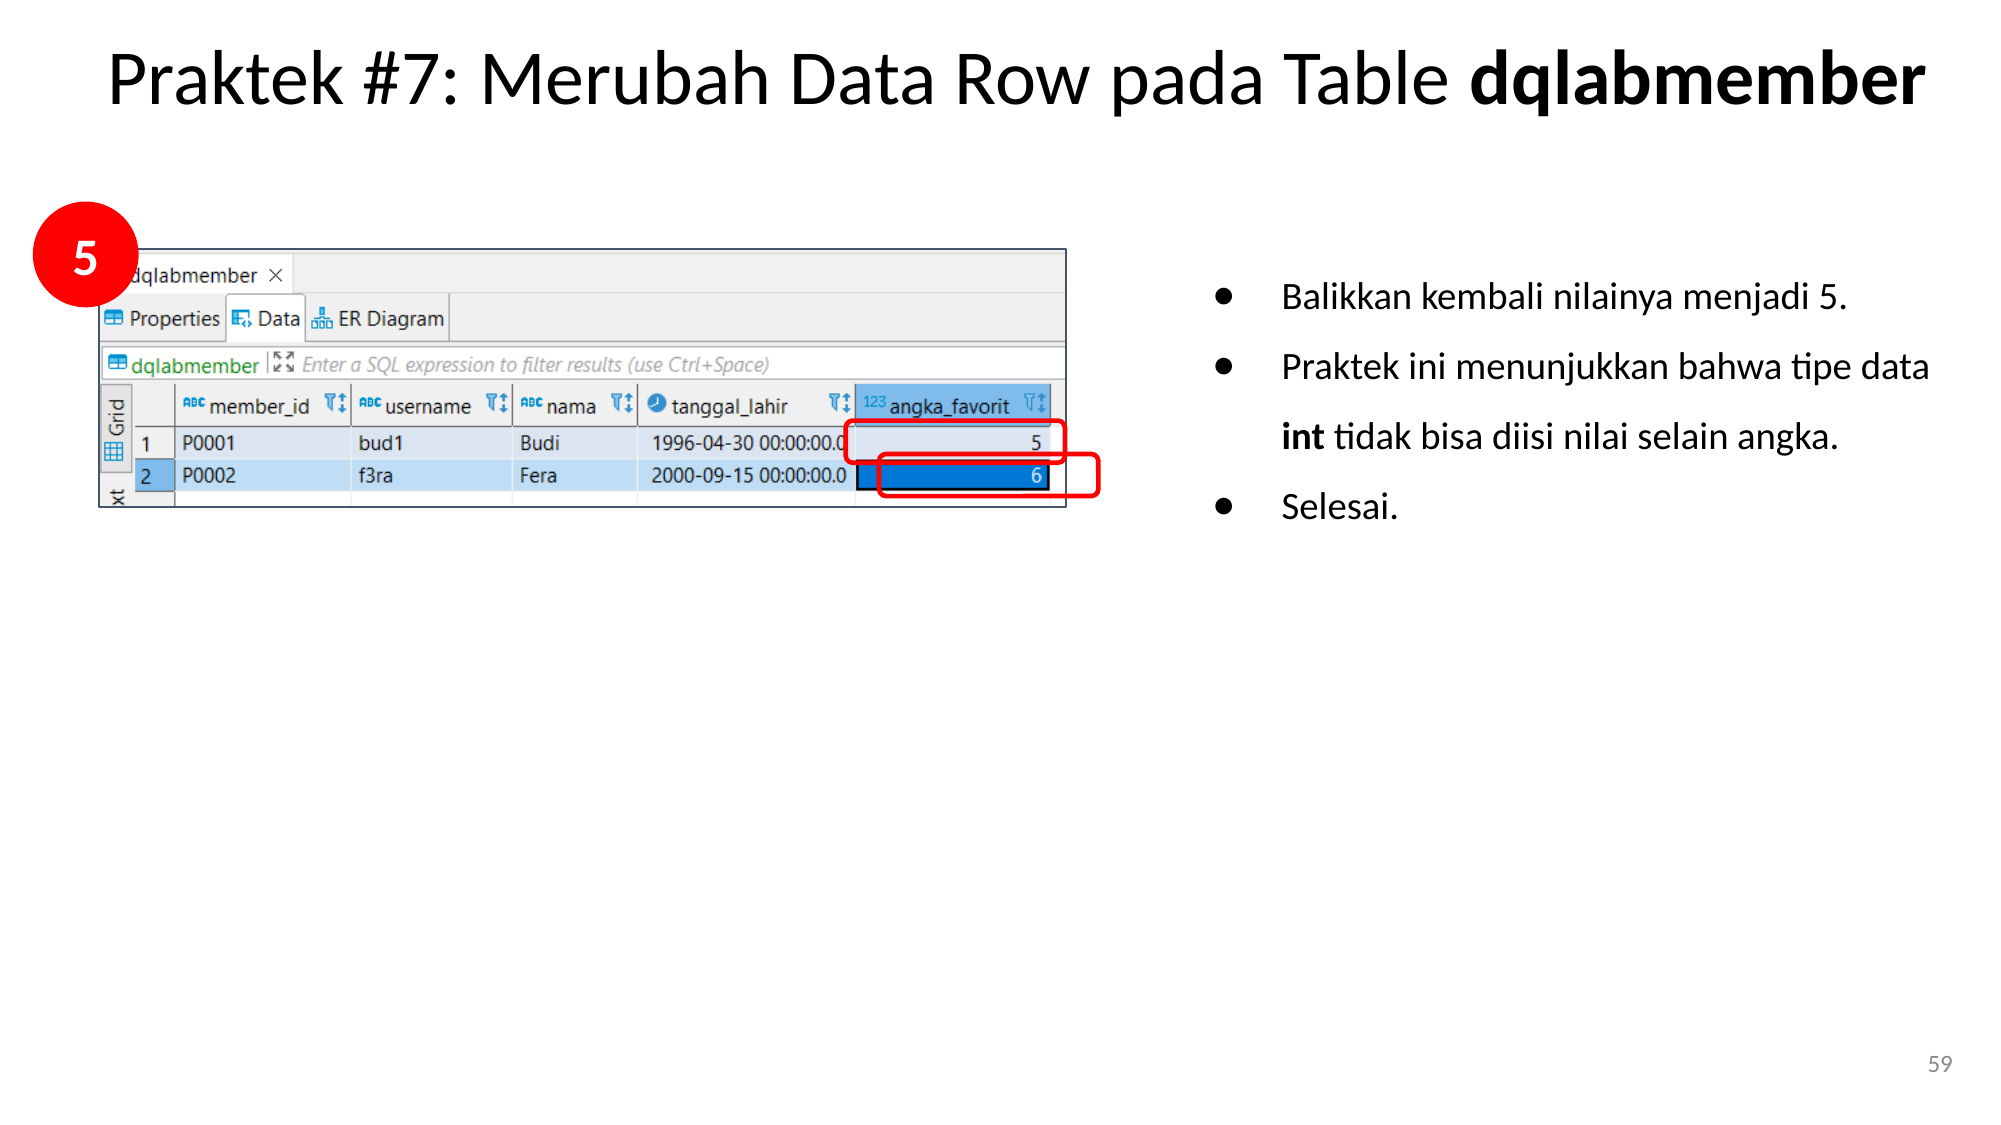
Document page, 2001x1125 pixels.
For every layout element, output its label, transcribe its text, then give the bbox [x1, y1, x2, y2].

picture [99, 249, 1066, 507]
list Balikkan kembali nilainya menjadi 5. Praktek ini menunjukkan bahwa tipe data int tidak bisa diisi nilai selain angka. Selesai. [1161, 227, 1954, 597]
text_box 5 [32, 201, 139, 308]
slide_number ‹#› [1853, 1019, 1974, 1106]
text_box [1070, 453, 1099, 497]
title Praktek #7: Merubah Data Row pada Table dqlabmember [87, 17, 2000, 143]
